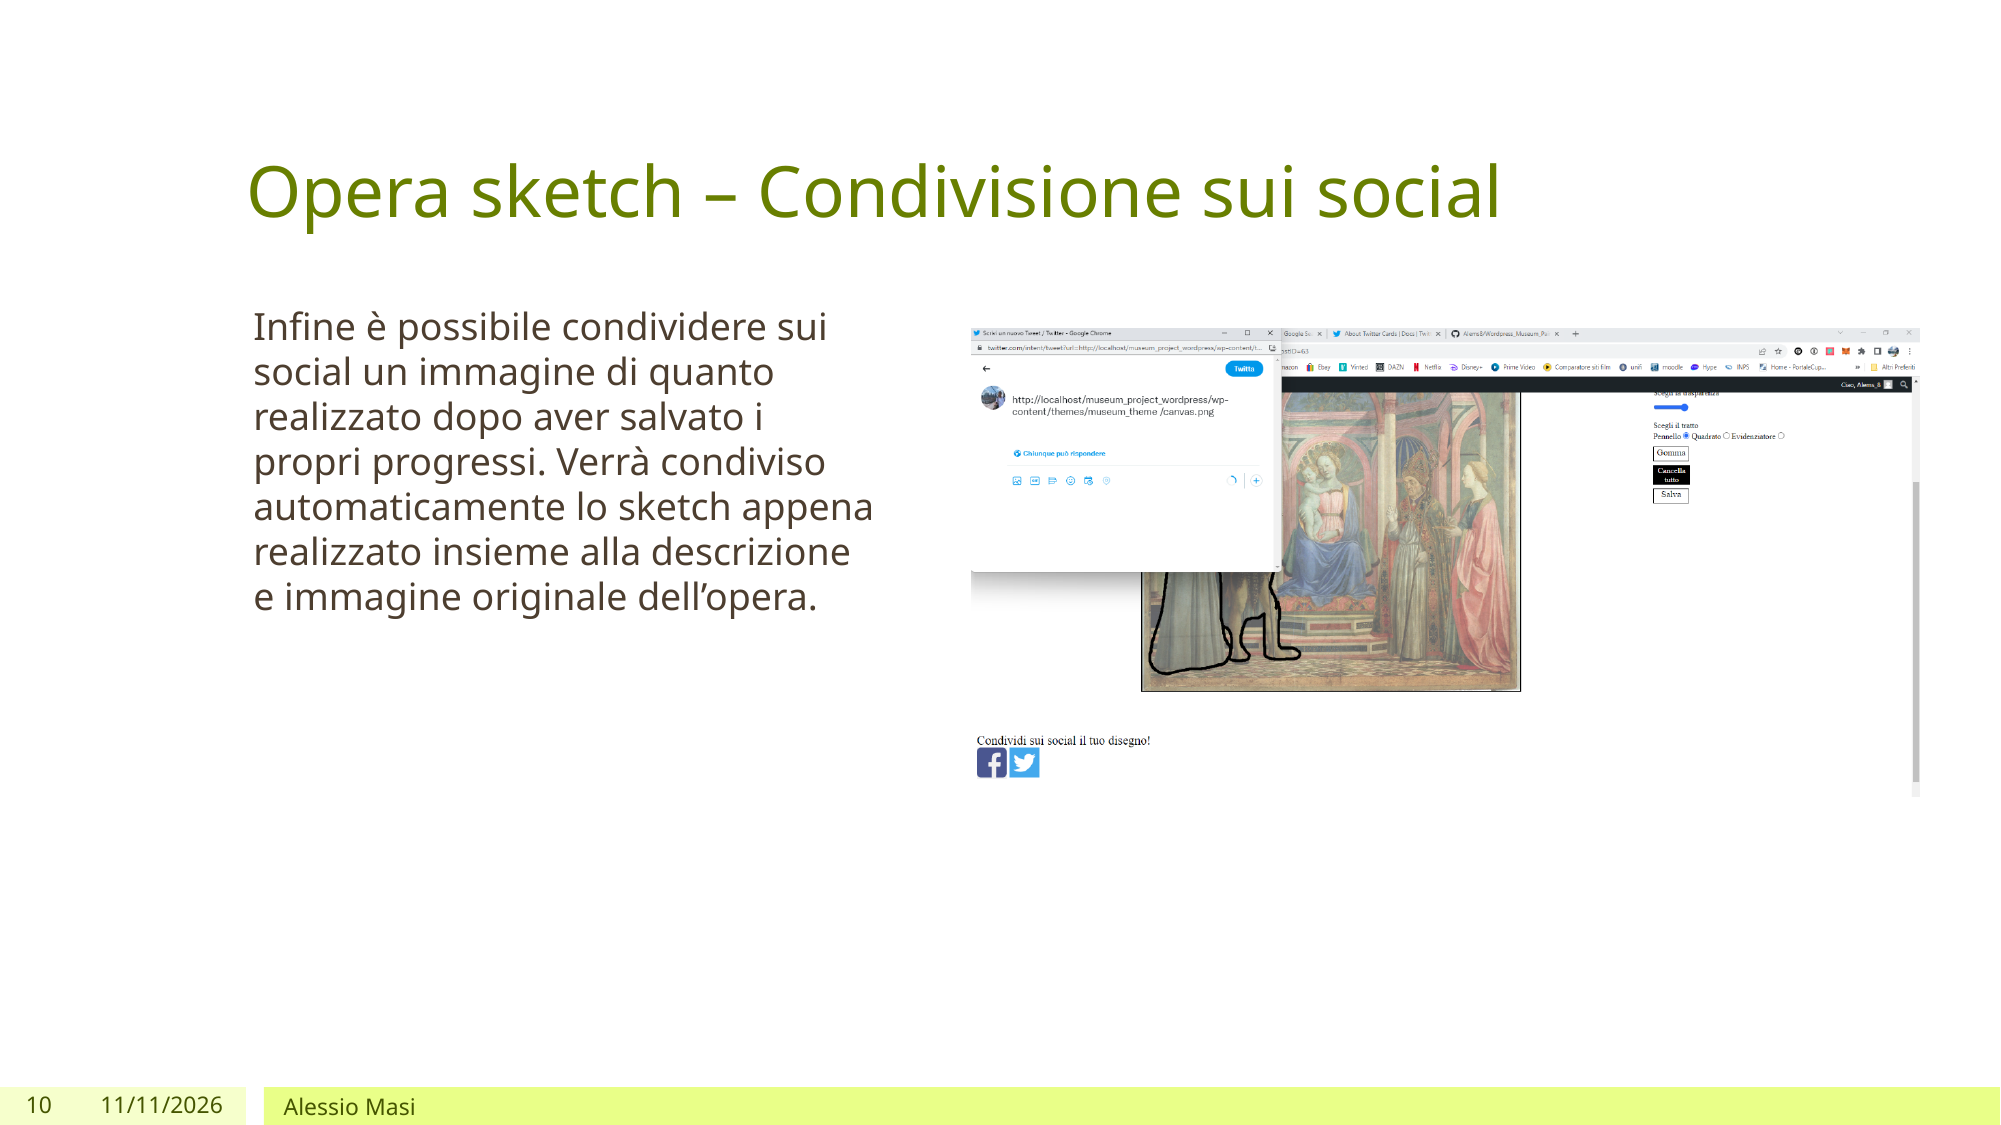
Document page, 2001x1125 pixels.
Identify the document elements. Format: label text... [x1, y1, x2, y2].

title Opera sketch – Condivisione sui social [231, 45, 1769, 240]
slide_number 10 [0, 1087, 68, 1125]
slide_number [74, 1087, 239, 1125]
picture [971, 328, 1920, 797]
footer Alessio Masi [268, 1087, 1769, 1125]
text_box Infine è possibile condividere sui social un immagine di quanto realizzato dopo aver salvato i propri progressi. Verrà condiviso automaticamente lo sketch appena realizzato insieme alla descrizione e immagine originale dell’opera. [238, 295, 896, 671]
